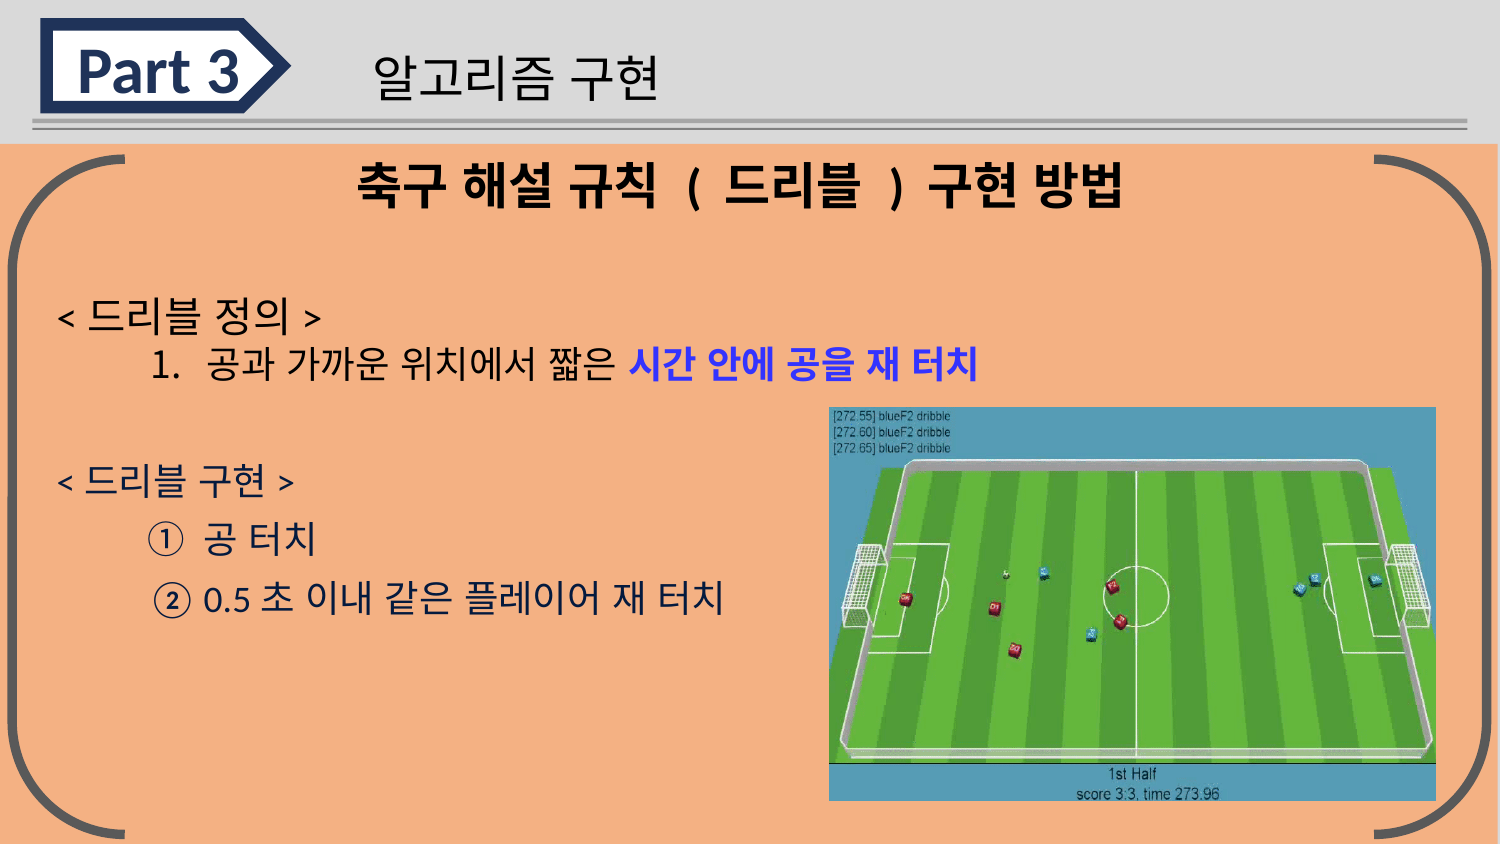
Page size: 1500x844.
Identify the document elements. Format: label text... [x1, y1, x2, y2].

text_box [11, 158, 1488, 835]
text_box 축구 해설 규칙 ( 드리블 ) 구현 방법 [164, 146, 1331, 222]
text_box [46, 19, 283, 116]
picture [829, 407, 1436, 802]
list 알고리즘 구현 [356, 47, 1434, 117]
text_box <드리블 정의> 공과 가까운 위치에서 짧은 시간 안에 공을 재 터치 <드리블 구현> 공 터치 0.5초 이내 같은 플레이어 재 터치 [0, 143, 1499, 844]
